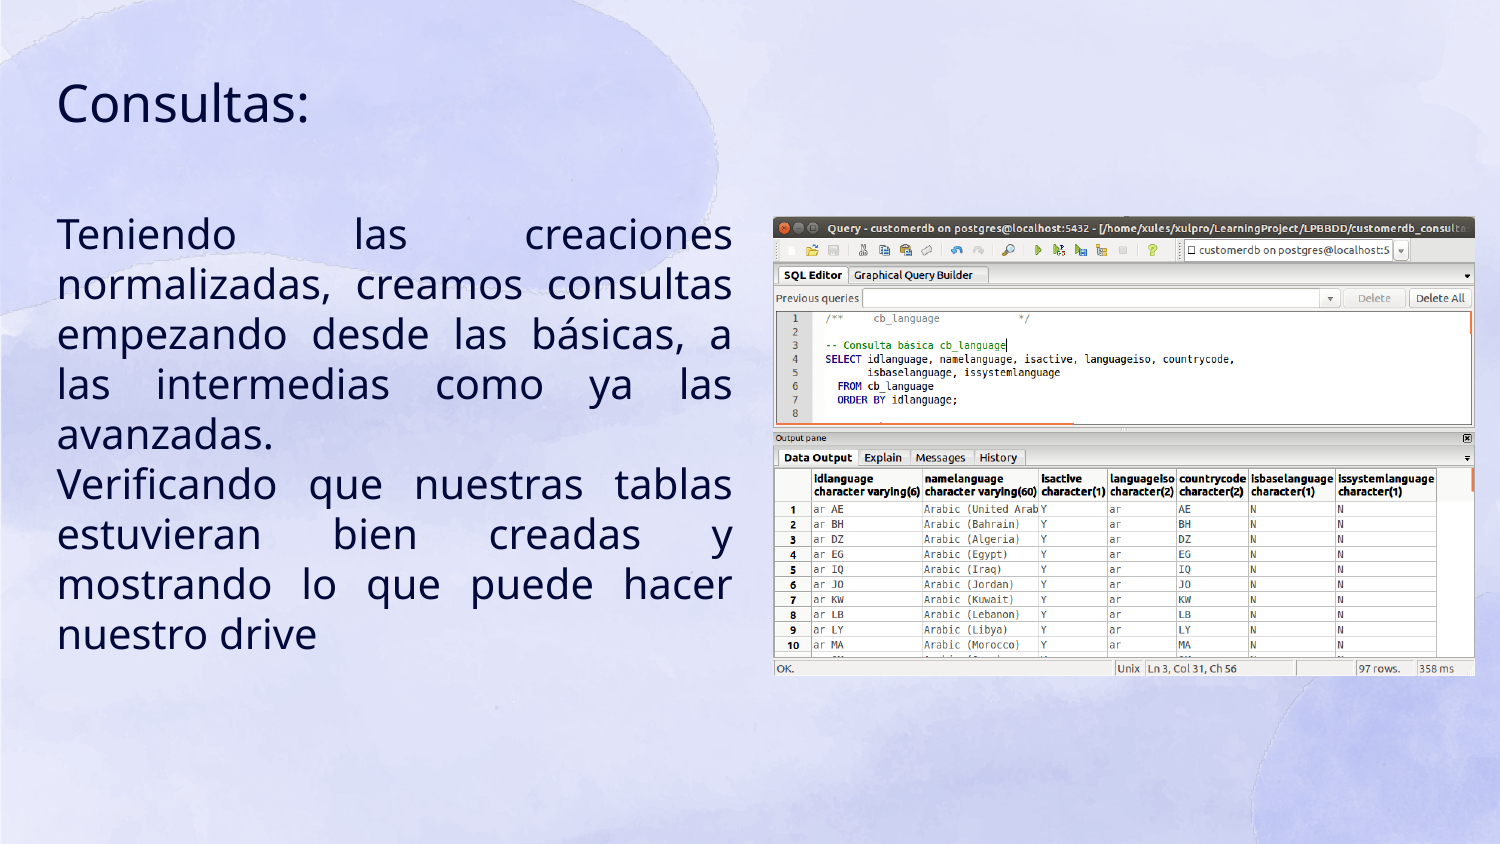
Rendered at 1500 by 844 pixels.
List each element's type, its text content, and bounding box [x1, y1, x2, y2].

picture [772, 215, 1476, 676]
subtitle Teniendo las creaciones normalizadas, creamos consultas empezando desde las básicas, a las intermedias como ya las avanzadas. Verificando que nuestras tablas estuvieran bien creadas y mostrando lo que puede hacer nuestro drive [41, 192, 749, 724]
title Consultas: [41, 50, 619, 148]
